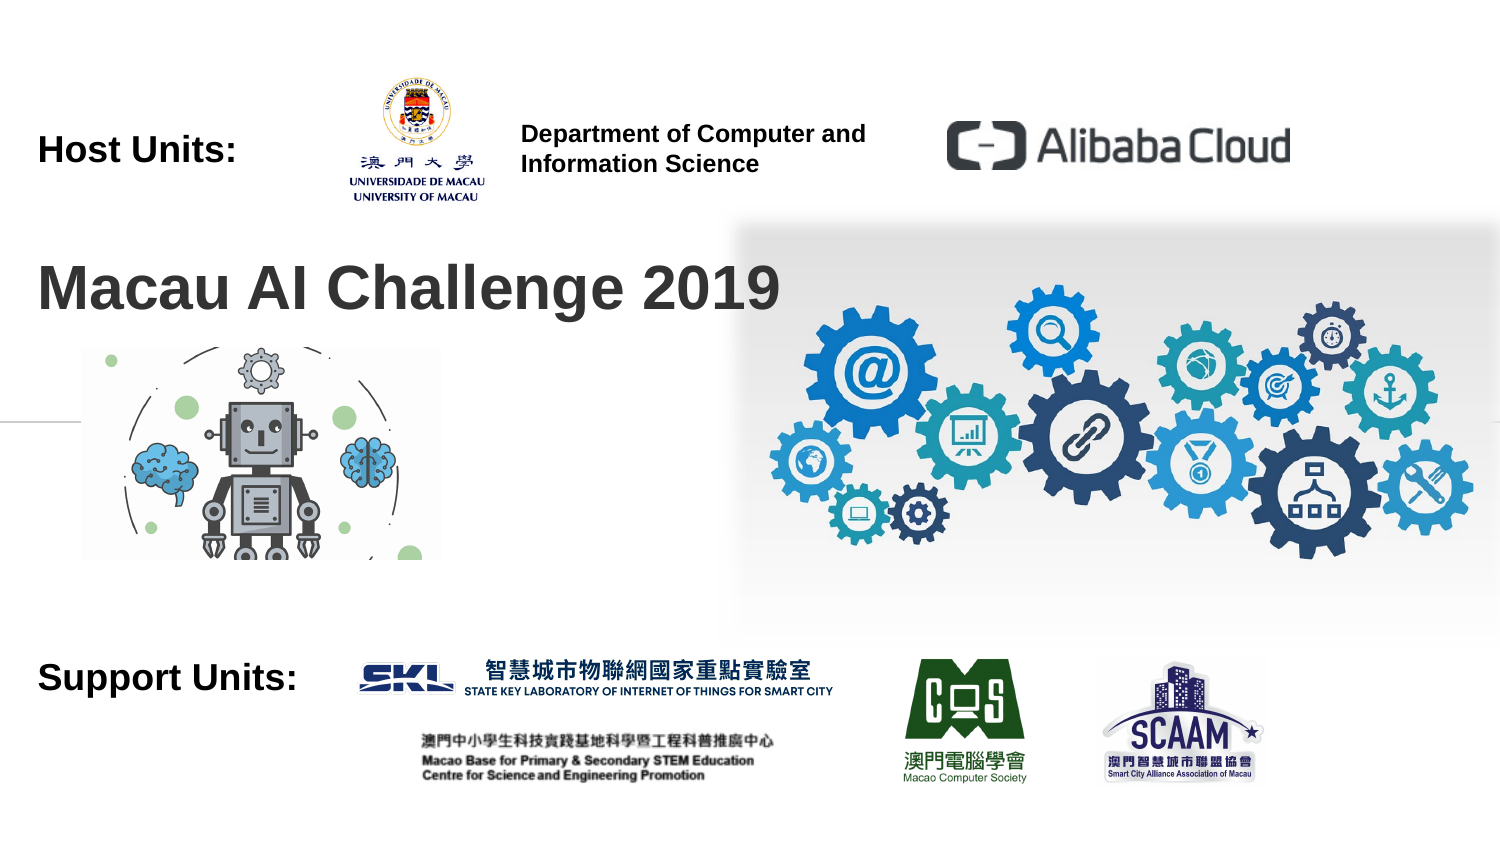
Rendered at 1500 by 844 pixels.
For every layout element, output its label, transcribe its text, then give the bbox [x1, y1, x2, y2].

text_box Support Units: [22, 636, 332, 714]
text_box Department of Computer and Information Science [509, 109, 884, 185]
text_box Host Units: [22, 108, 274, 186]
title Macau AI Challenge 2019 [22, 222, 712, 338]
picture [330, 56, 505, 223]
picture [81, 347, 441, 560]
picture [330, 205, 1500, 788]
picture [946, 121, 1291, 170]
picture [409, 722, 835, 788]
